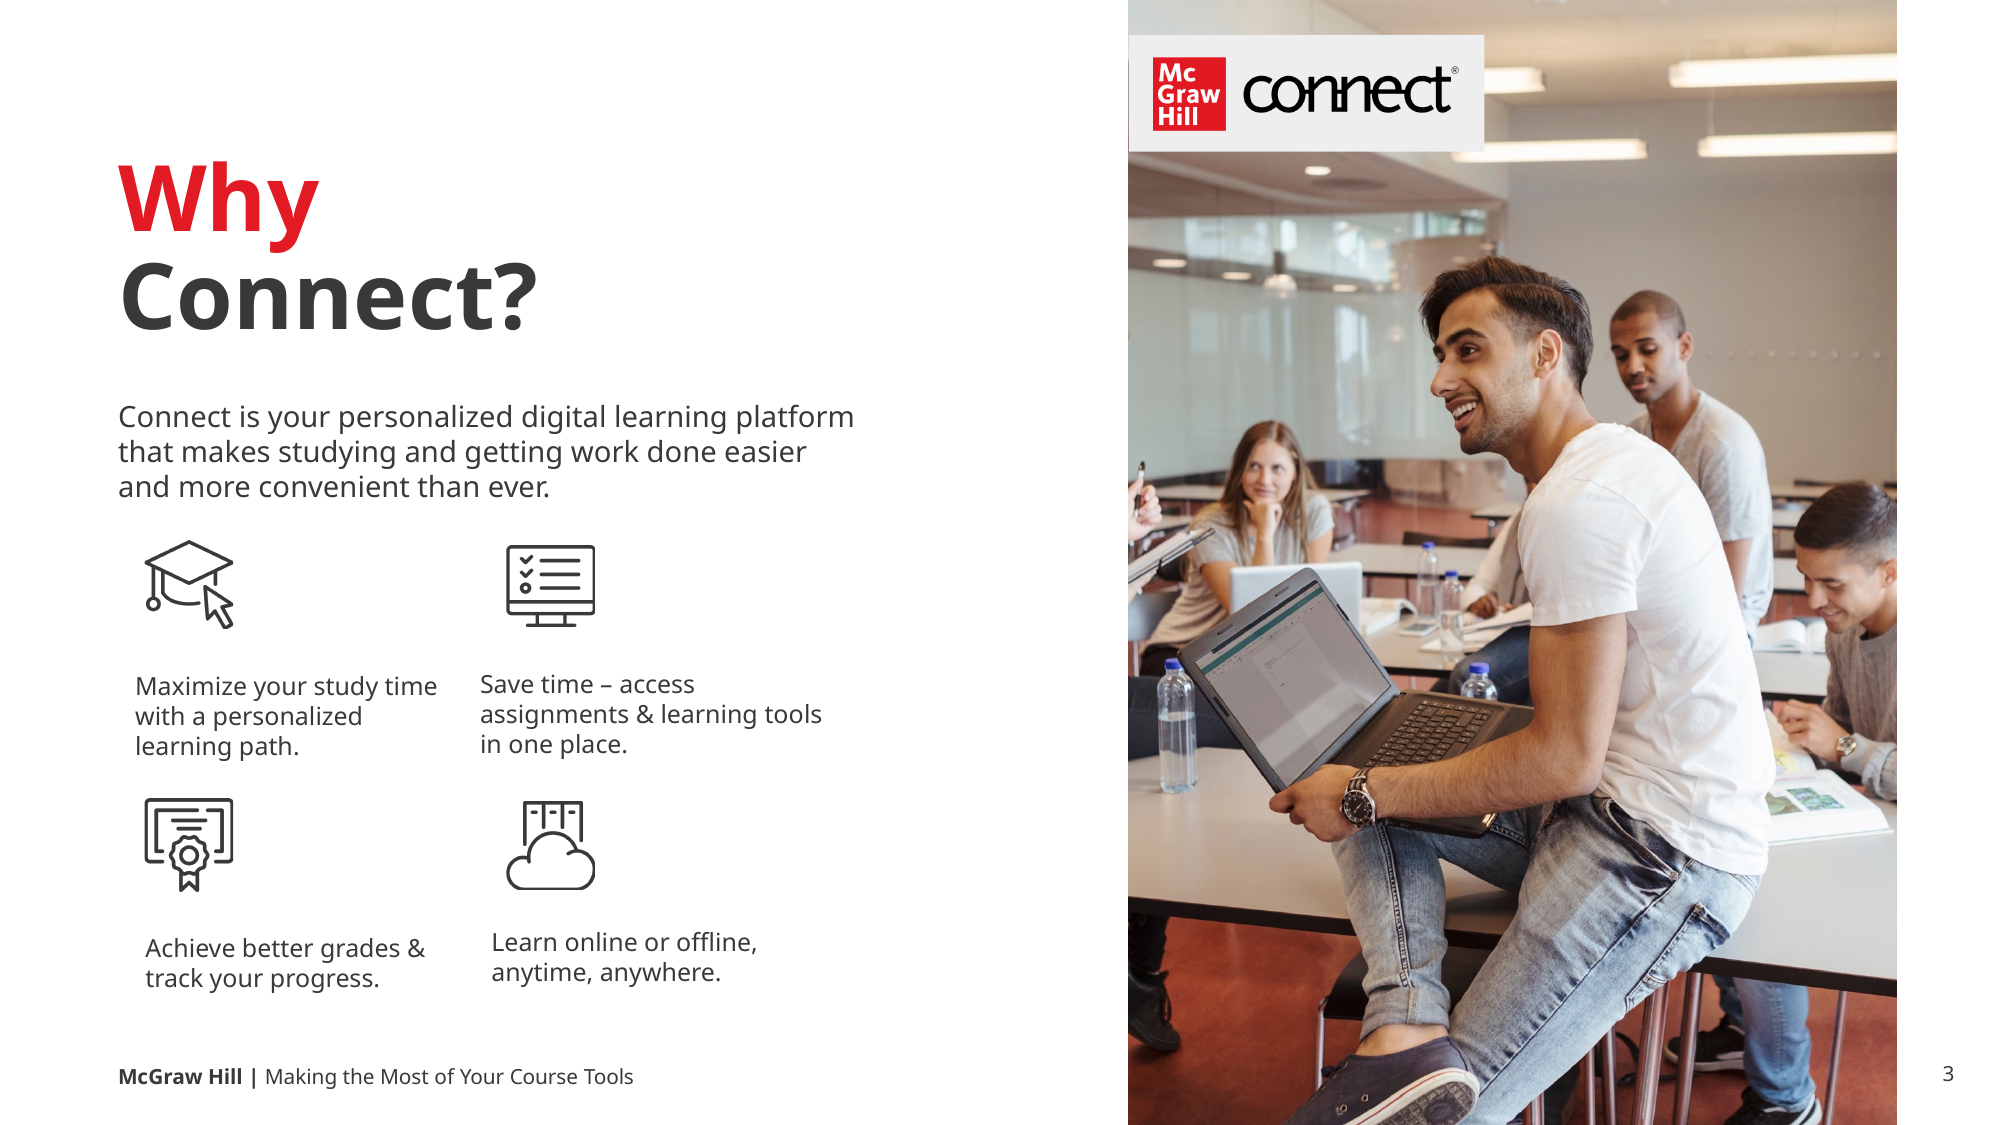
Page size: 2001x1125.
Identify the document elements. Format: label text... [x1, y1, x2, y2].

picture [506, 545, 595, 627]
picture [506, 801, 595, 890]
picture [1128, 0, 1897, 1125]
text_box Learn online or offline, anytime, anywhere. [476, 918, 921, 994]
text_box Maximize your study time with a personalized learning path. [120, 663, 460, 768]
picture [144, 540, 234, 629]
title Why Connect? [103, 144, 561, 373]
text_box 3 [1925, 1056, 1972, 1094]
text_box Achieve better grades & track your progress. [130, 925, 449, 1001]
text_box Connect is your personalized digital learning platform that makes studying and getting work done easier and more convenient than ever. [103, 390, 871, 556]
picture [144, 798, 234, 892]
text_box Save time – access assignments & learning tools in one place. [465, 661, 845, 766]
text_box McGraw Hill | Making the Most of Your Course Tools [103, 1056, 708, 1096]
